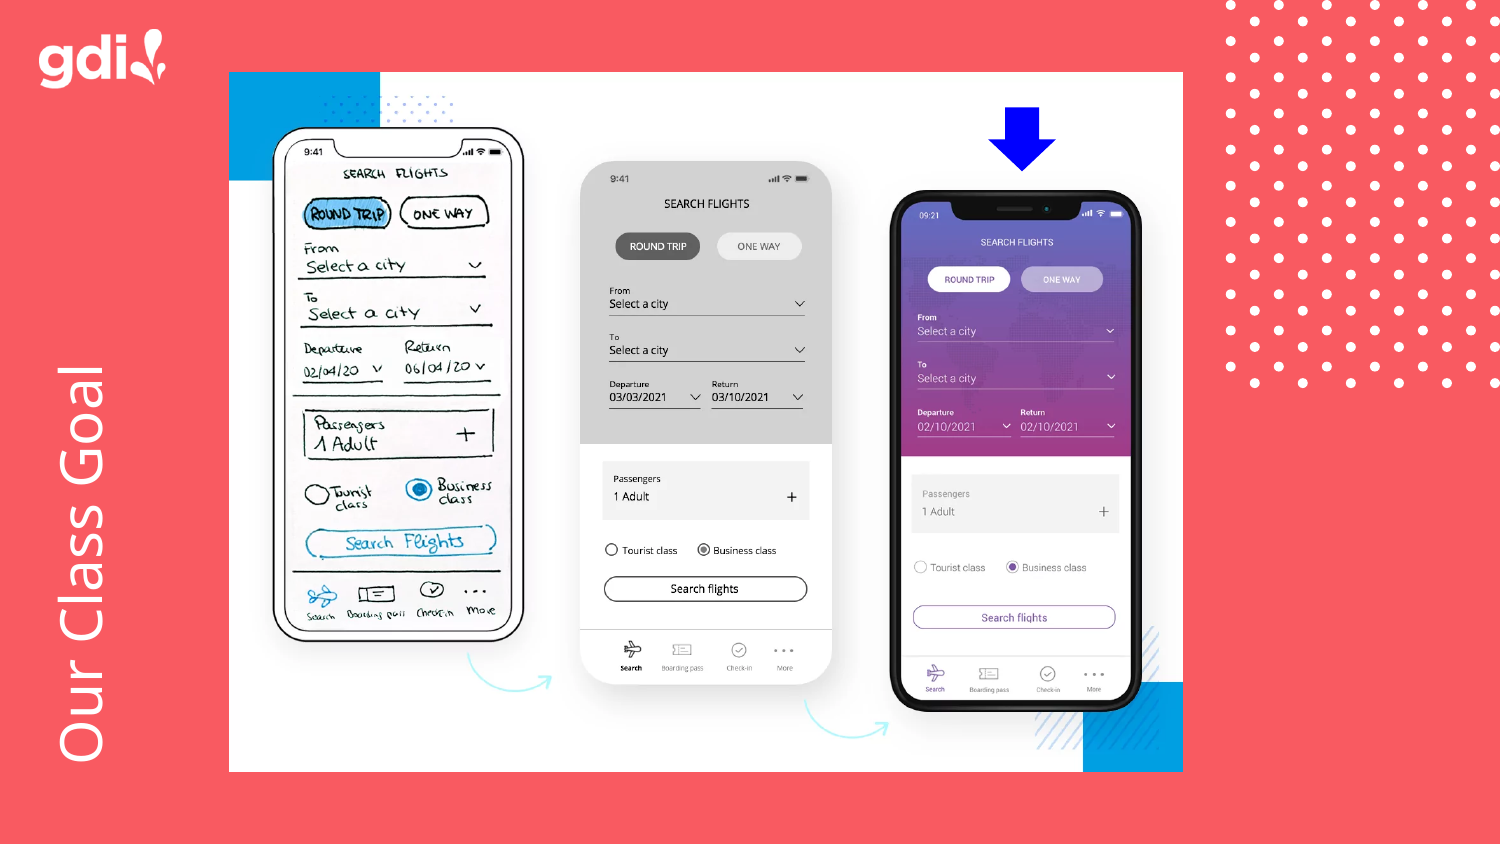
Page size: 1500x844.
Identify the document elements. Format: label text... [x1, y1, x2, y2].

picture [229, 72, 1183, 772]
title Our Class Goal [17, 41, 72, 803]
picture [37, 28, 166, 89]
